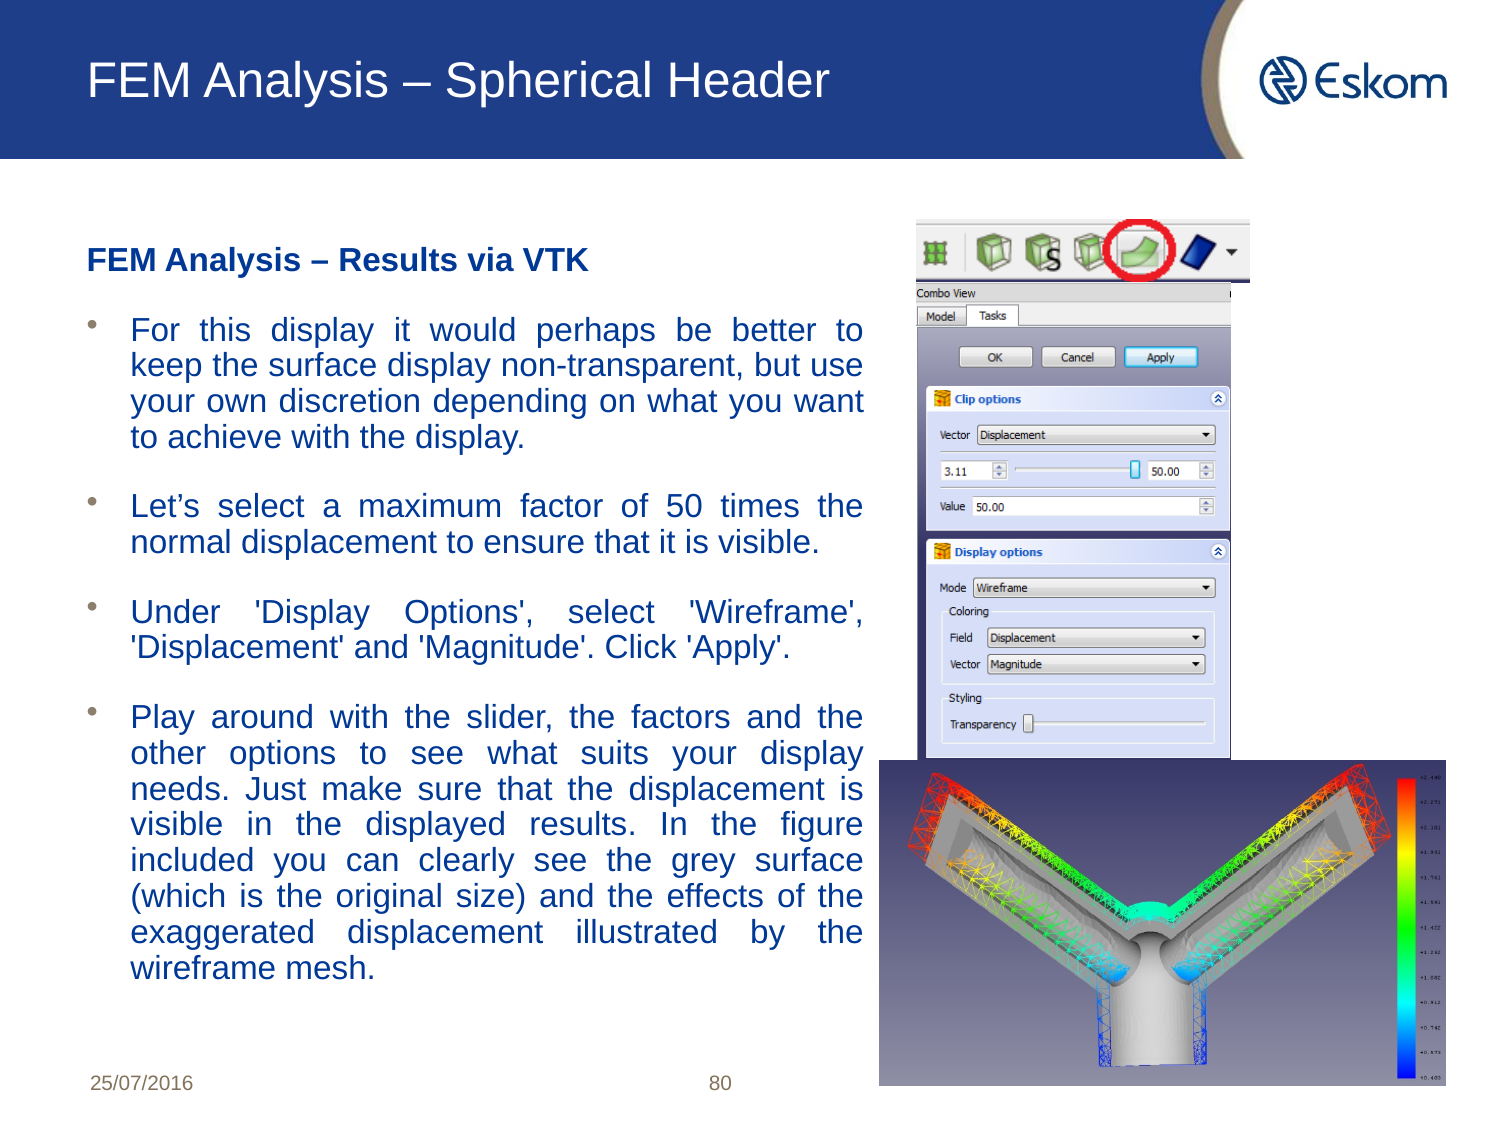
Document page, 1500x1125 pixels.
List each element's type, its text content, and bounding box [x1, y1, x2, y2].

picture [879, 219, 1446, 1086]
title FEM Analysis – Spherical Header [71, 27, 1142, 137]
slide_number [75, 1064, 361, 1103]
slide_number 80 [643, 1064, 798, 1103]
picture [0, 0, 1246, 159]
picture [1257, 55, 1450, 105]
text_box FEM Analysis – Results via VTK For this display it would perhaps be better to keep the surface display non-transparent, but use your own discretion depending on what you want to achieve with the display. Let’s select a maximum factor of 50 times the normal displacement to ensure that it is visible. Under 'Display Options', select 'Wireframe', 'Displacement' and 'Magnitude'. Click 'Apply'. Play around with the slider, the factors and the other options to see what suits your display needs. Just make sure that the displacement is visible in the displayed results. In the figure included you can clearly see the grey surface (which is the original size) and the effects of the exaggerated displacement illustrated by the wireframe mesh. [71, 235, 880, 1064]
